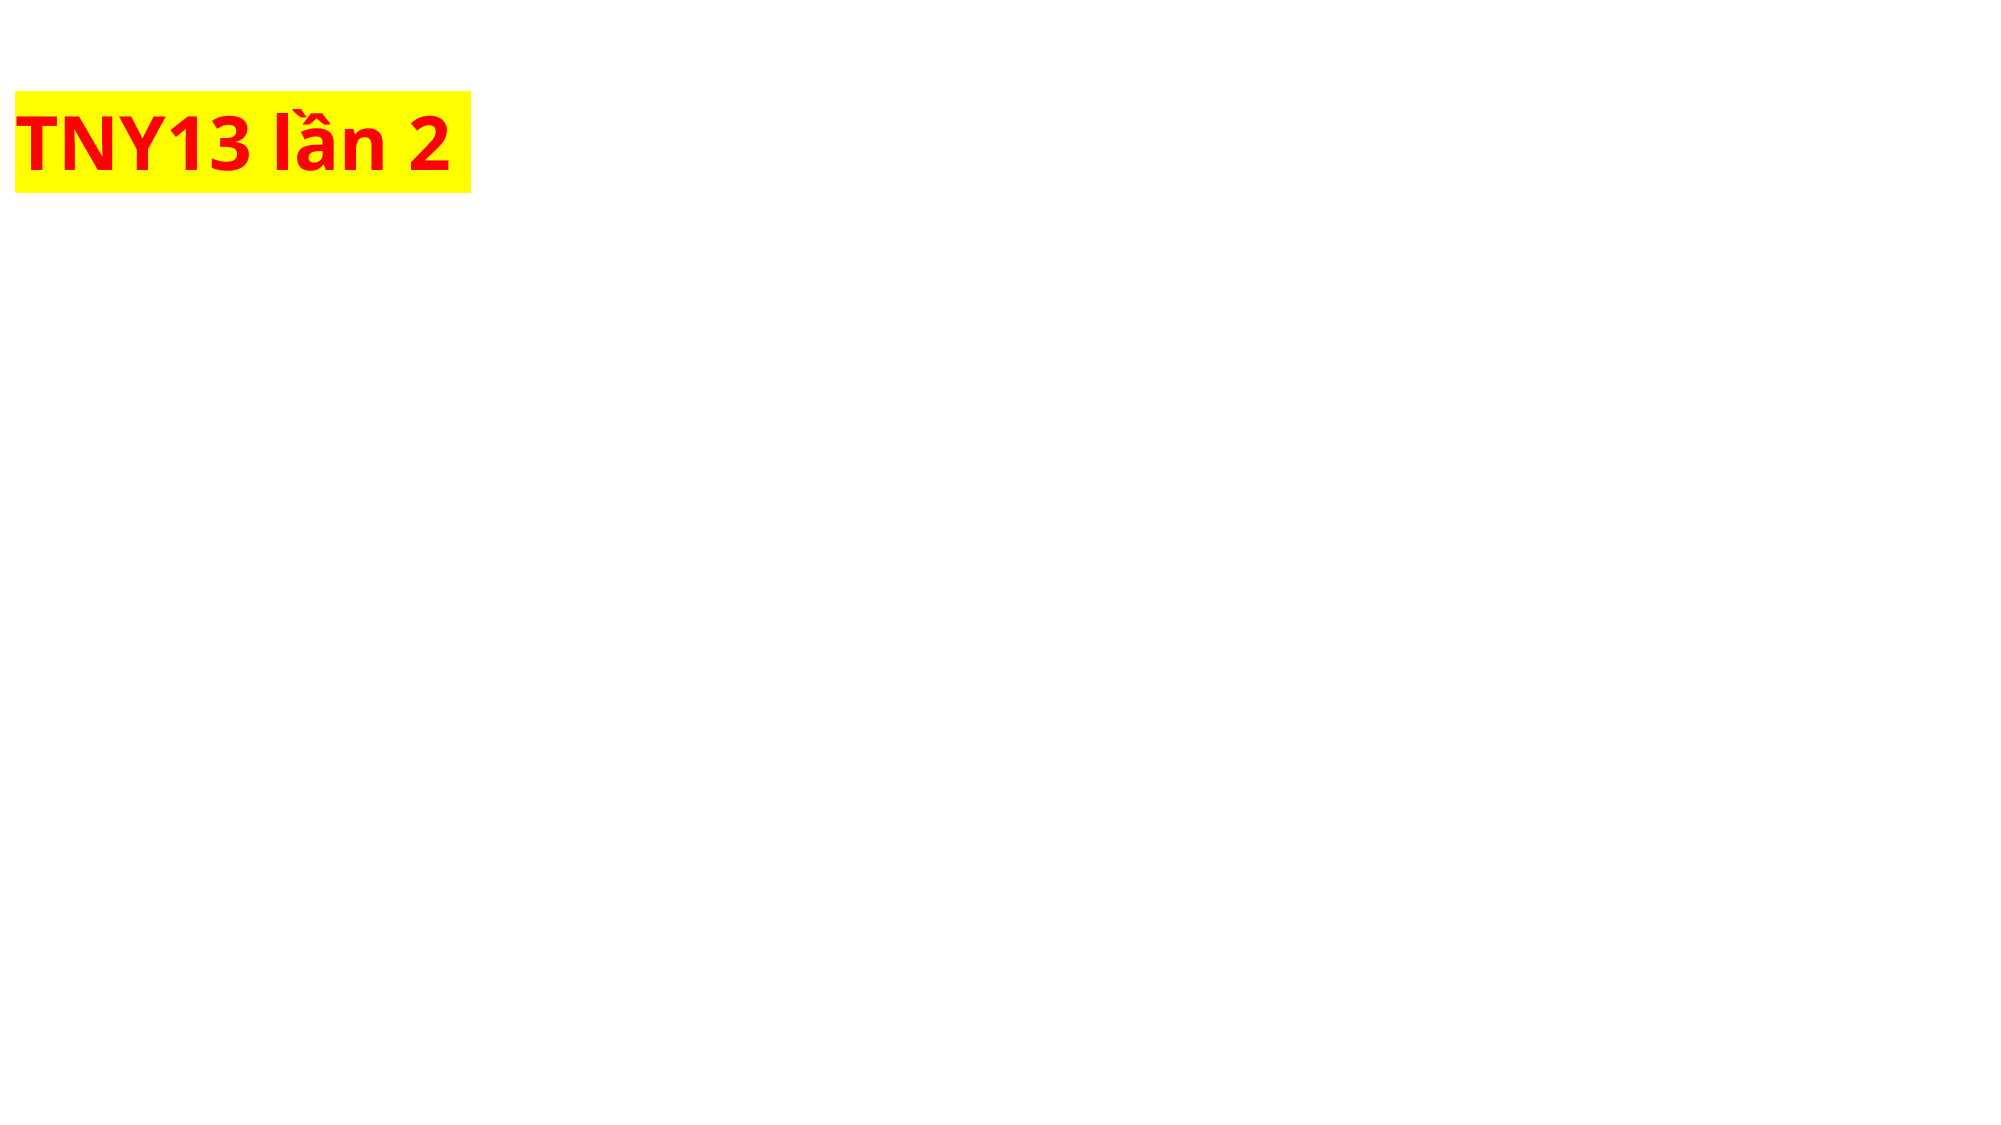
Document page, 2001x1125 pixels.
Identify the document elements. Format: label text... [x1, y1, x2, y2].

title TNY13 lần 2 [0, 0, 2000, 294]
